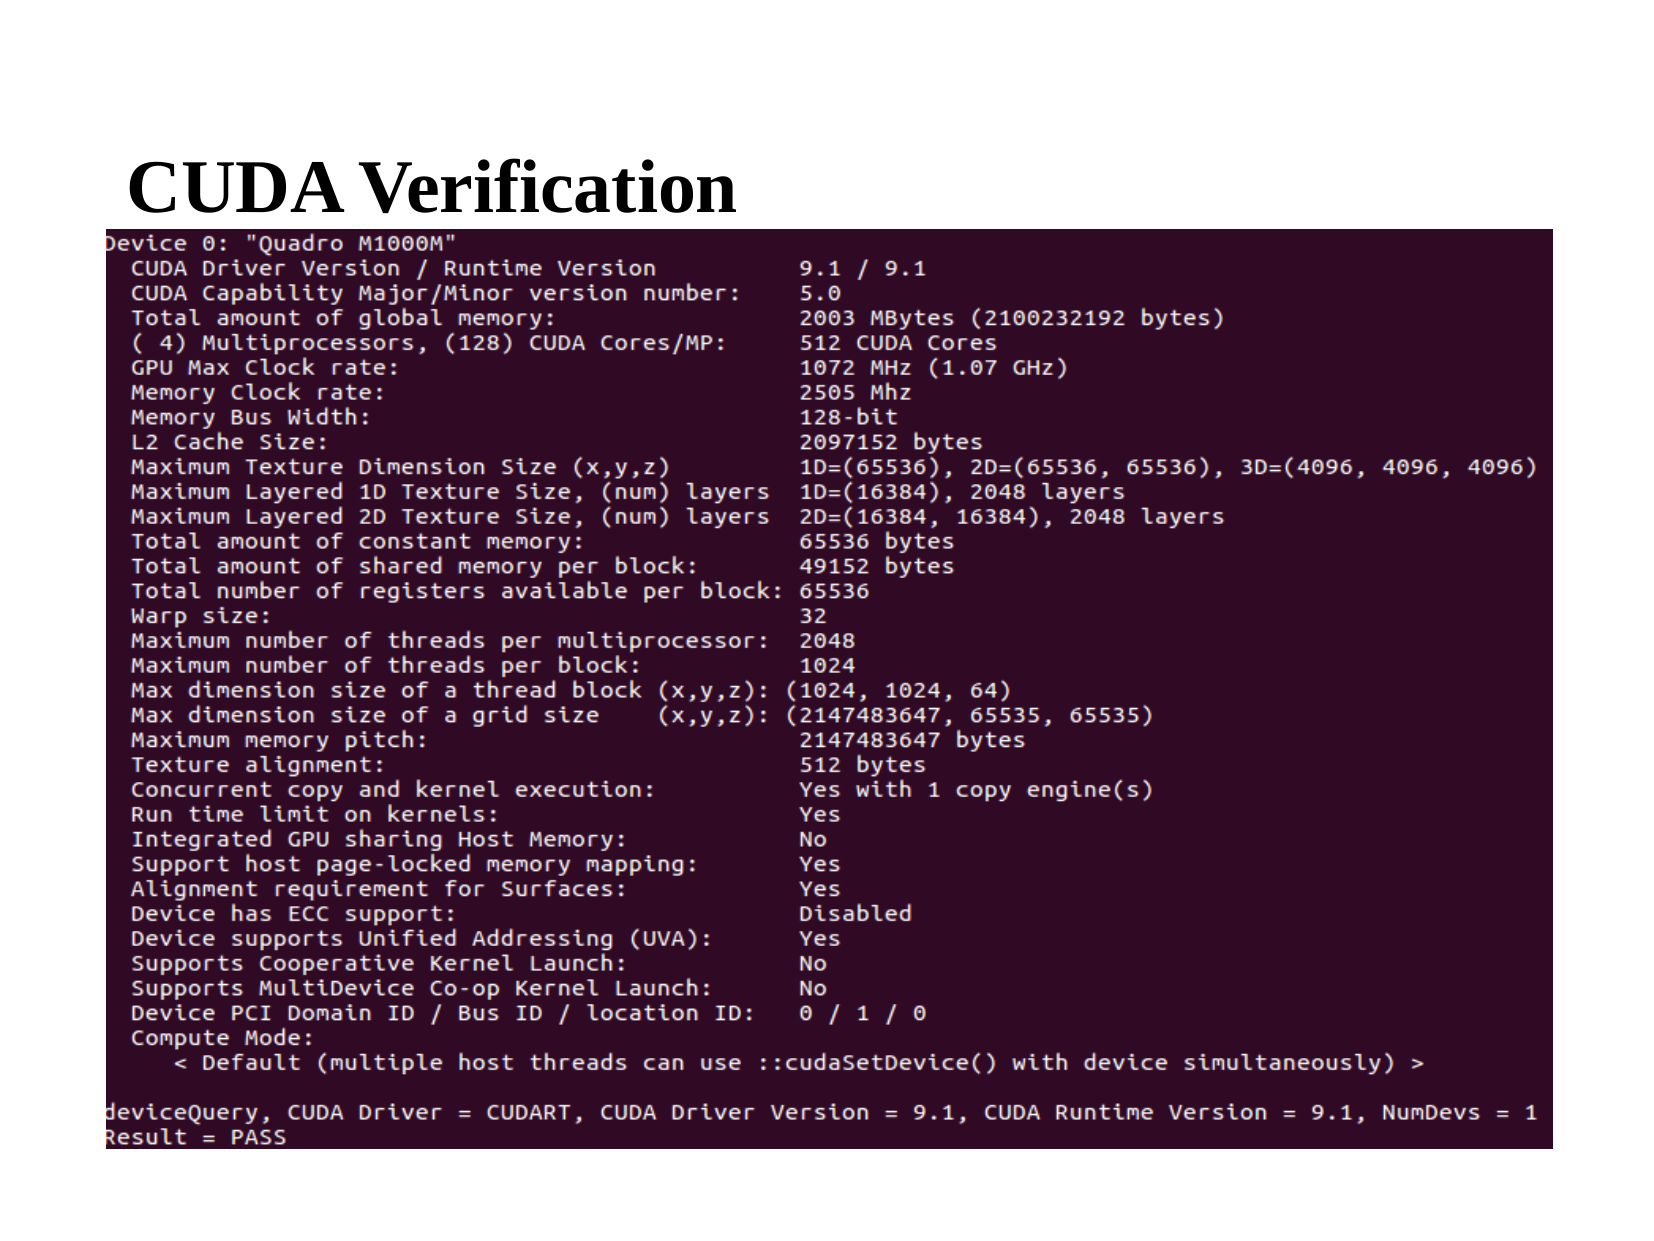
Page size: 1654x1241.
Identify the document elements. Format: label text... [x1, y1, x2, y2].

picture [106, 229, 1553, 1149]
title CUDA Verification [111, 68, 1540, 229]
